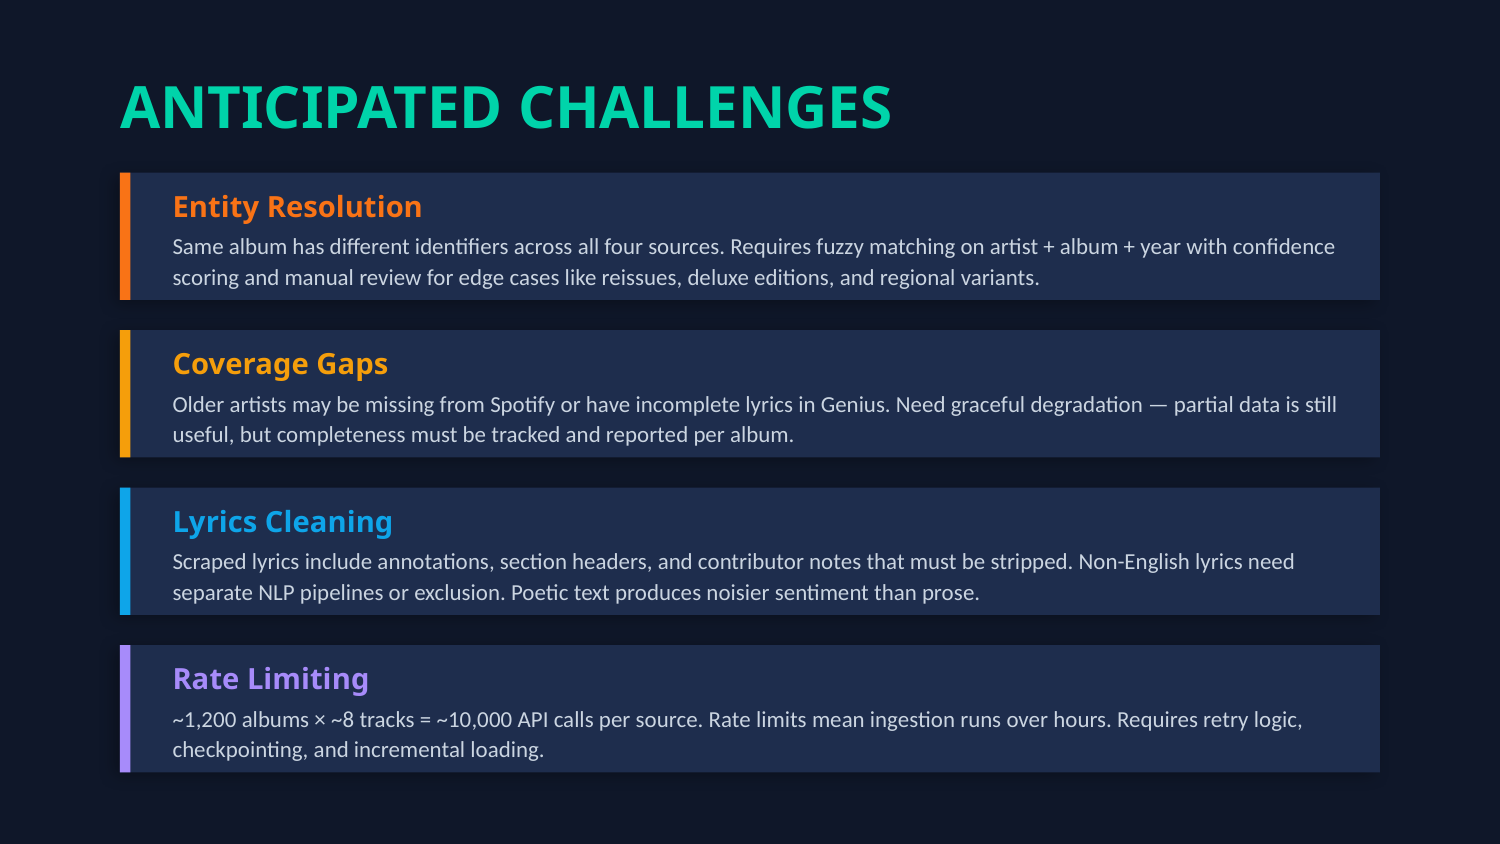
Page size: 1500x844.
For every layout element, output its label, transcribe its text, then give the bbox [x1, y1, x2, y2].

text_box [119, 487, 131, 615]
text_box Coverage Gaps [172, 341, 623, 384]
text_box ~1,200 albums × ~8 tracks = ~10,000 API calls per source. Rate limits mean ingestion runs over hours. Requires retry logic, checkpointing, and incremental loading. [172, 701, 1343, 762]
text_box Scraped lyrics include annotations, section headers, and contributor notes that must be stripped. Non-English lyrics need separate NLP pipelines or exclusion. Poetic text produces noisier sentiment than prose. [172, 544, 1343, 605]
text_box [131, 487, 1380, 615]
text_box [119, 330, 131, 458]
text_box [131, 172, 1380, 300]
text_box [119, 172, 131, 300]
text_box [119, 645, 131, 773]
text_box Same album has different identifiers across all four sources. Requires fuzzy matching on artist + album + year with confidence scoring and manual review for edge cases like reissues, deluxe editions, and regional variants. [172, 229, 1343, 290]
text_box Entity Resolution [172, 184, 623, 227]
text_box ANTICIPATED CHALLENGES [119, 59, 1320, 150]
text_box Older artists may be missing from Spotify or have incomplete lyrics in Genius. Need graceful degradation — partial data is still useful, but completeness must be tracked and reported per album. [172, 386, 1343, 447]
text_box Rate Limiting [172, 656, 623, 699]
text_box [131, 645, 1380, 773]
text_box [131, 330, 1380, 458]
text_box Lyrics Cleaning [172, 499, 623, 542]
